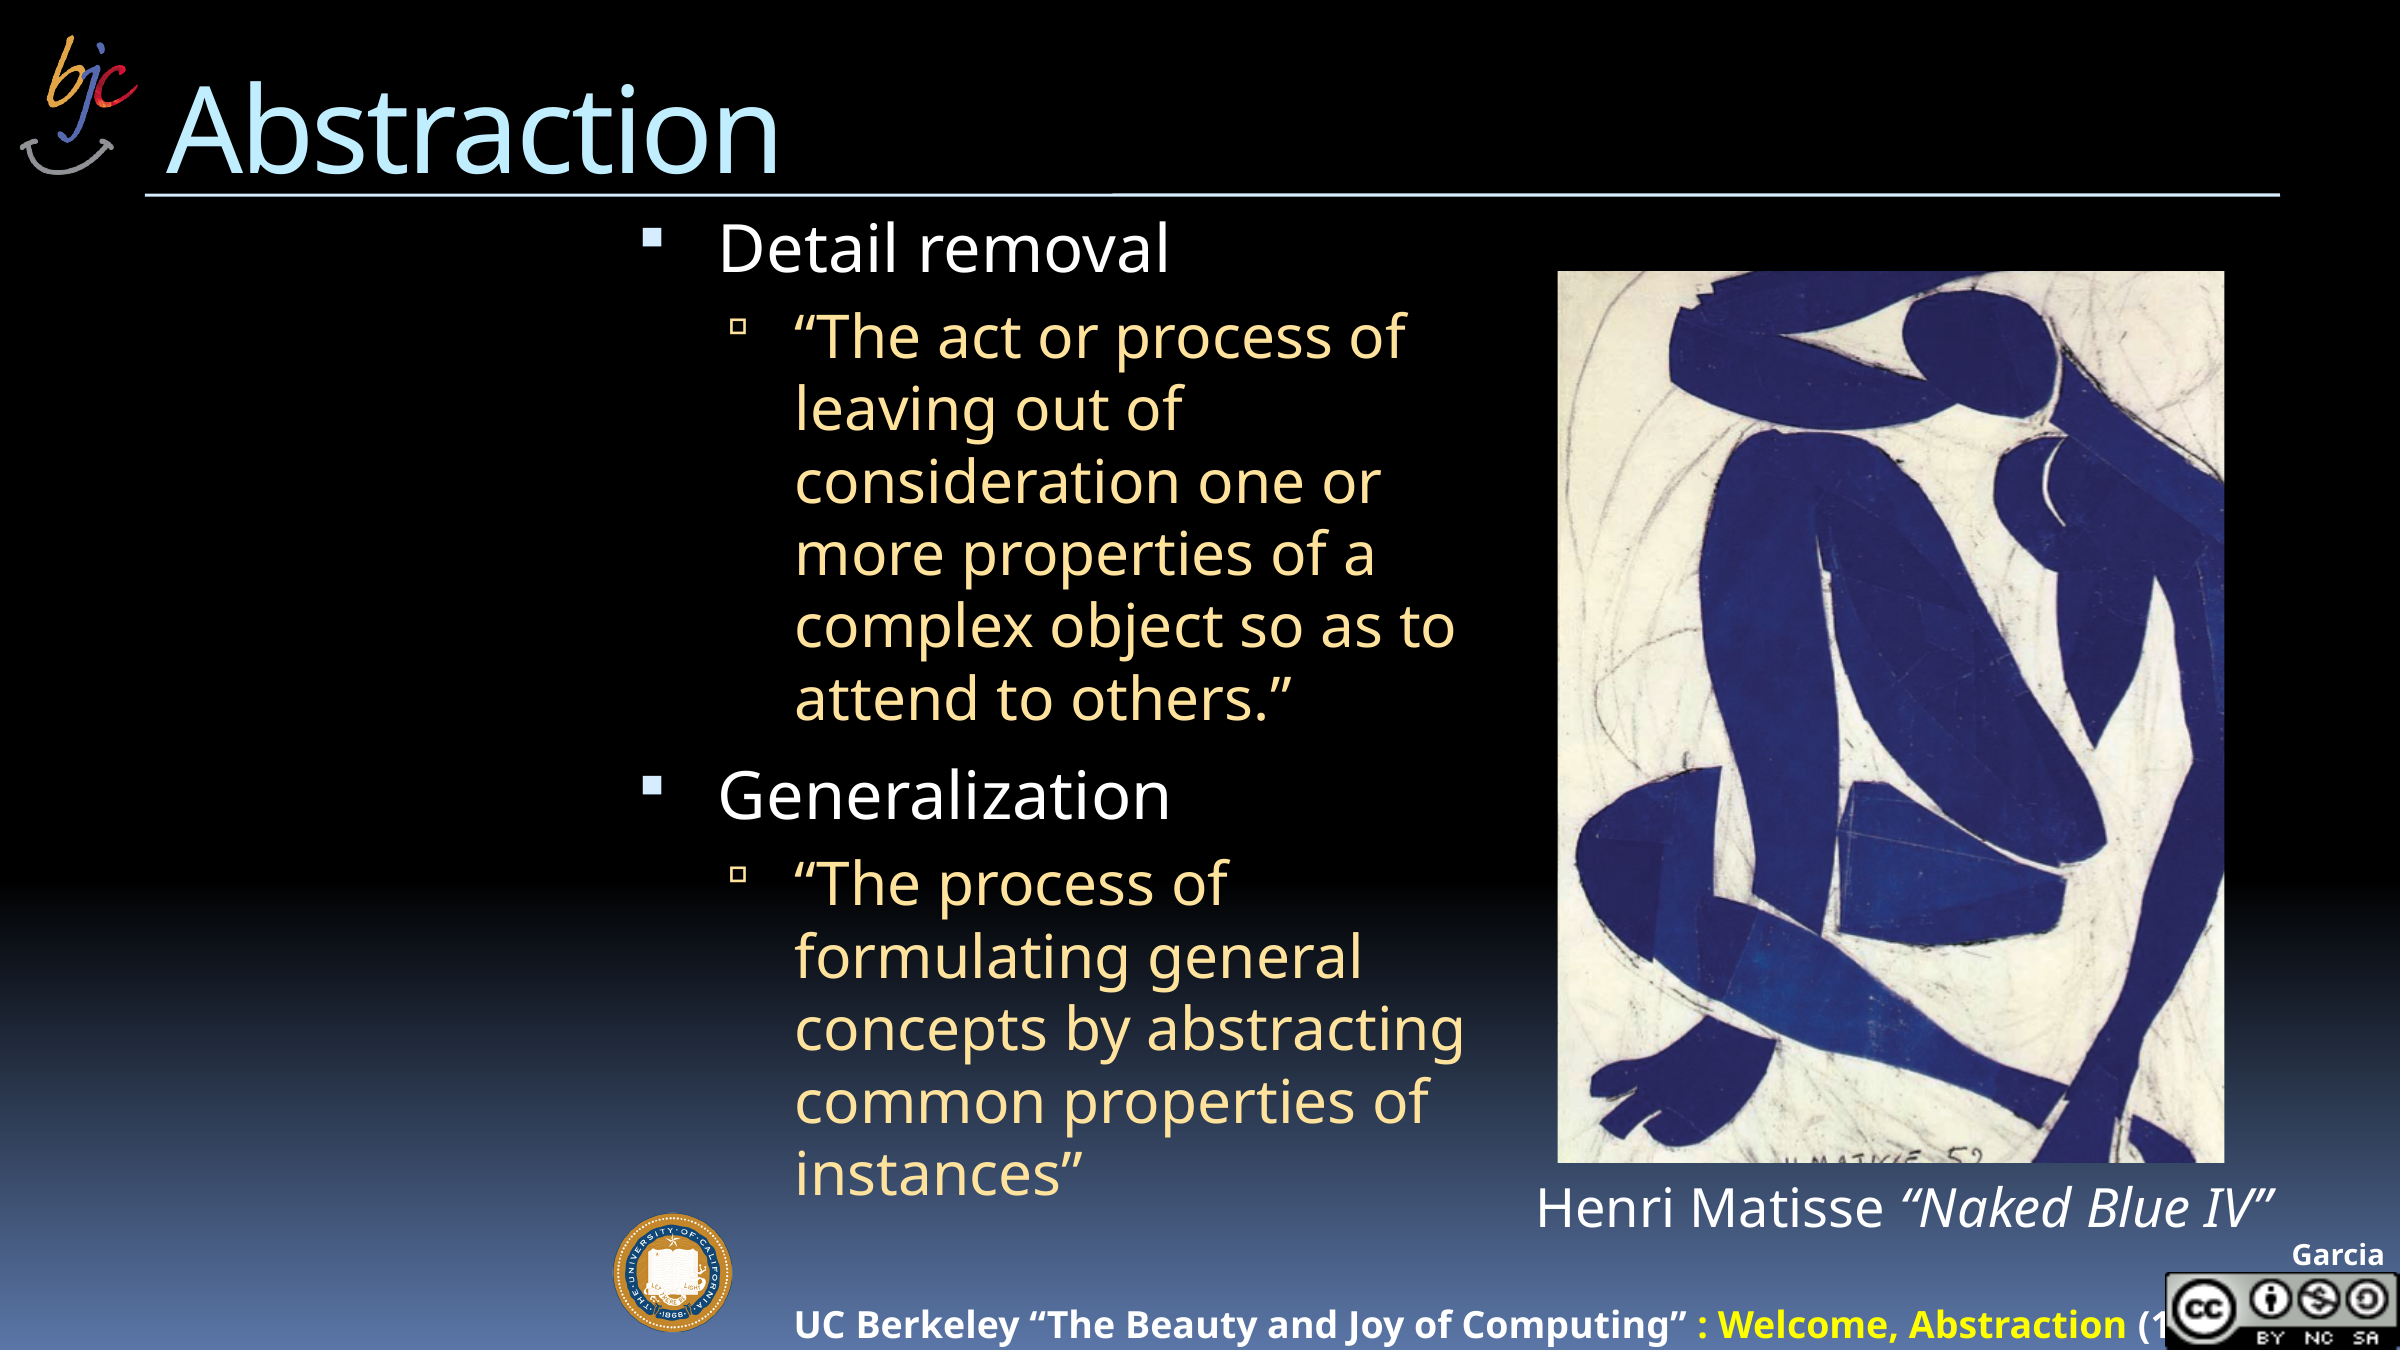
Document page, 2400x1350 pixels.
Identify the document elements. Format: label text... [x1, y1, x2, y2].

picture [19, 35, 138, 175]
picture [2165, 1272, 2400, 1350]
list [1557, 271, 2225, 1163]
list Detail removal “The act or process of leaving out of consideration one or more properties of a complex object so as to attend to others.” Generalization “The process of formulating general concepts by abstracting common properties of instances” [599, 194, 1501, 1240]
picture [612, 1240, 733, 1333]
title Abstraction [144, 41, 2288, 192]
text_box Henri Matisse “Naked Blue IV” [1444, 1162, 2363, 1249]
